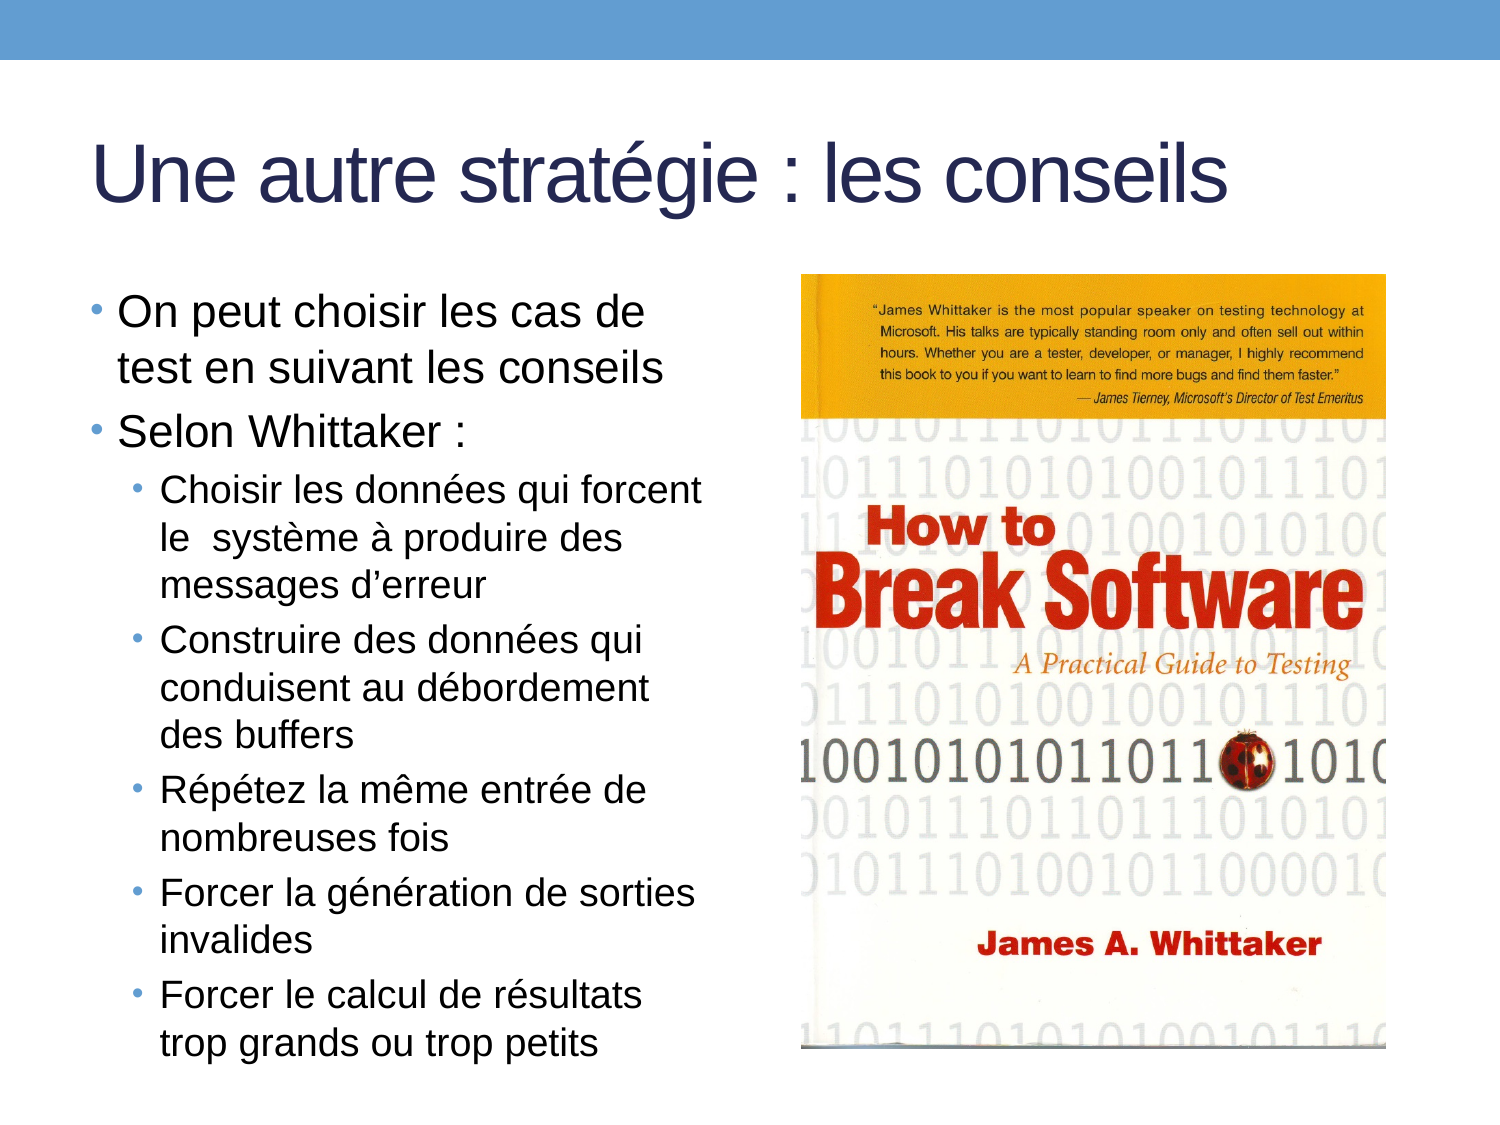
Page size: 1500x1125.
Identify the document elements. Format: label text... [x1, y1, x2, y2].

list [801, 274, 1386, 1049]
list On peut choisir les cas de test en suivant les conseils Selon Whittaker : Choisir les données qui forcent le système à produire des messages d’erreur Construire des données qui conduisent au débordement des buffers Répétez la même entrée de nombreuses fois Forcer la génération de sorties invalides Forcer le calcul de résultats trop grands ou trop petits [75, 274, 738, 1083]
title Une autre stratégie : les conseils [75, 87, 1425, 250]
